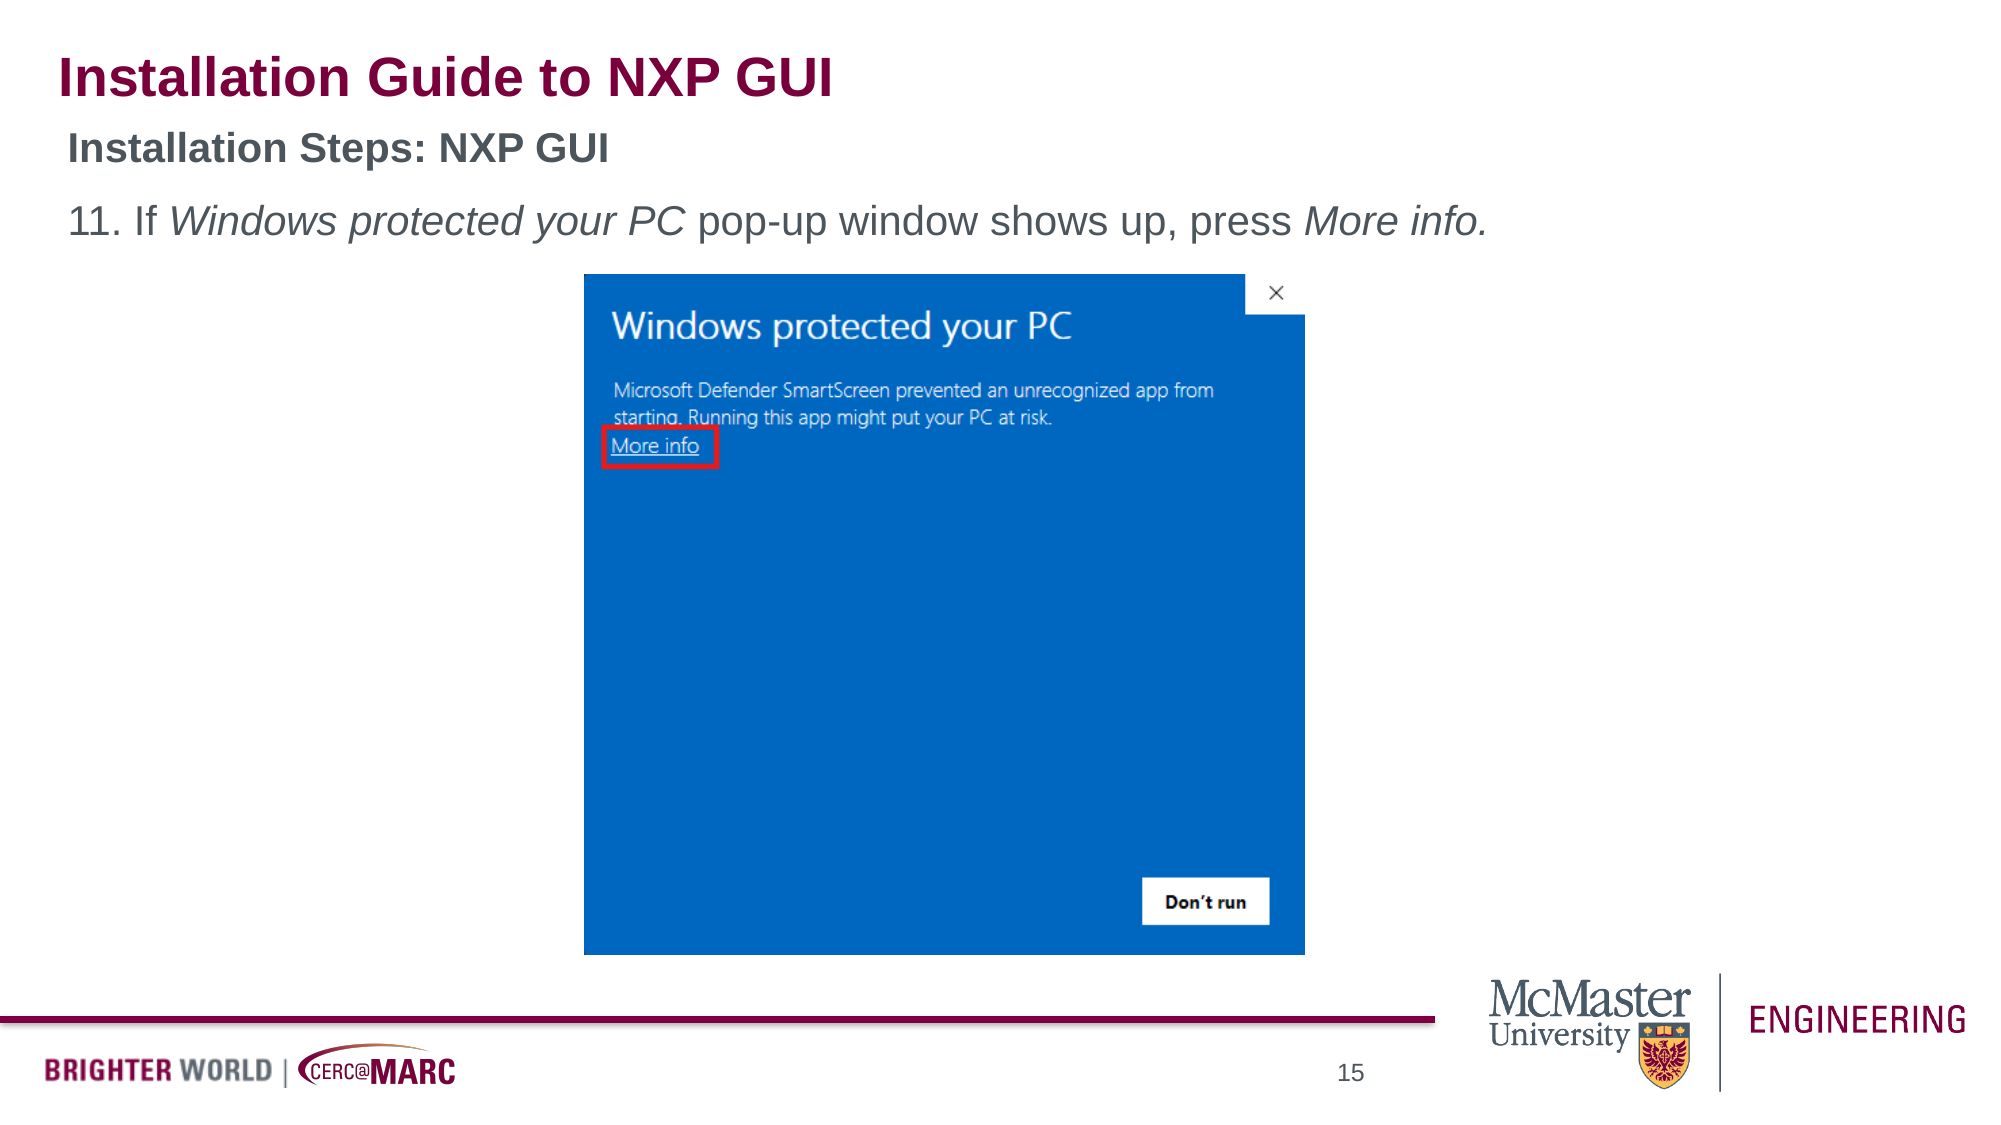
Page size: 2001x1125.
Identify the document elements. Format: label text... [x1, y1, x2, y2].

slide_number 15 [1260, 1041, 1365, 1101]
picture [1488, 973, 1965, 1092]
picture [43, 1031, 465, 1097]
title Installation Guide to NXP GUI [43, 0, 1965, 106]
list Installation Steps: NXP GUI 11. If Windows protected your PC pop-up window shows up, press More info. [44, 106, 1965, 342]
picture [583, 274, 1306, 955]
